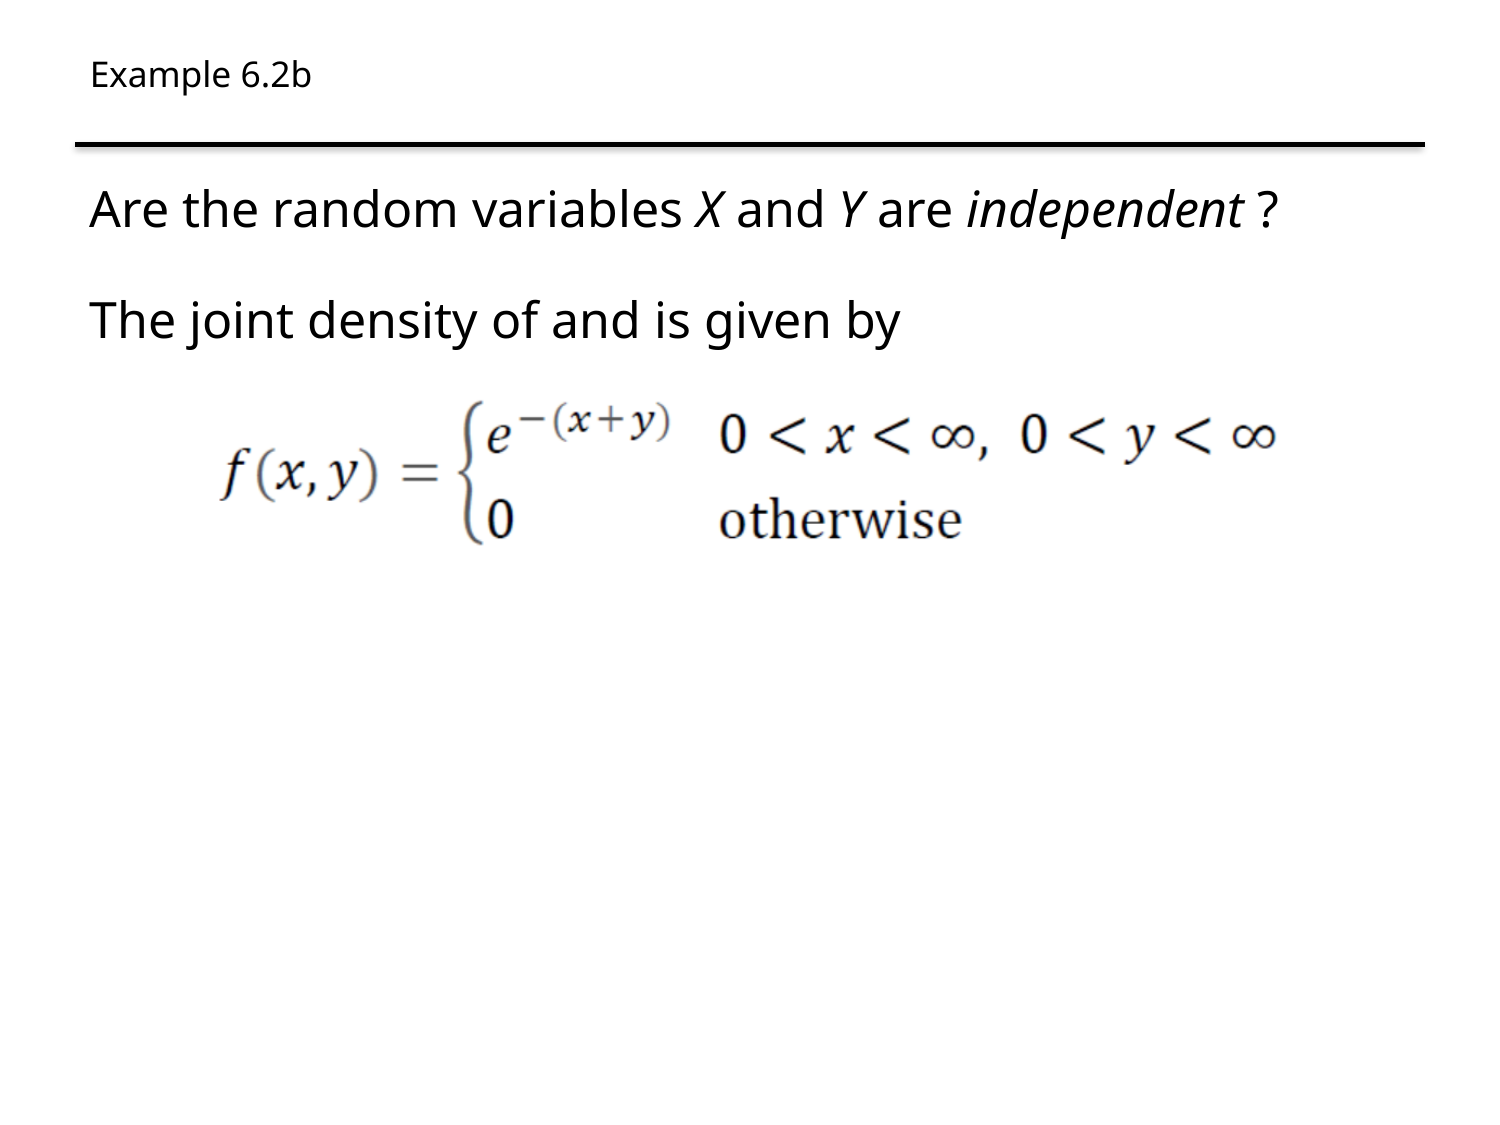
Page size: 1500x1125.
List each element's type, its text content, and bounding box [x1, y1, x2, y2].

title Example 6.2b [75, 45, 1425, 145]
text_box The joint density of and is given by [75, 281, 1423, 439]
text_box Are the random variables X and Y are independent ? [75, 170, 1423, 281]
picture [216, 393, 1282, 550]
